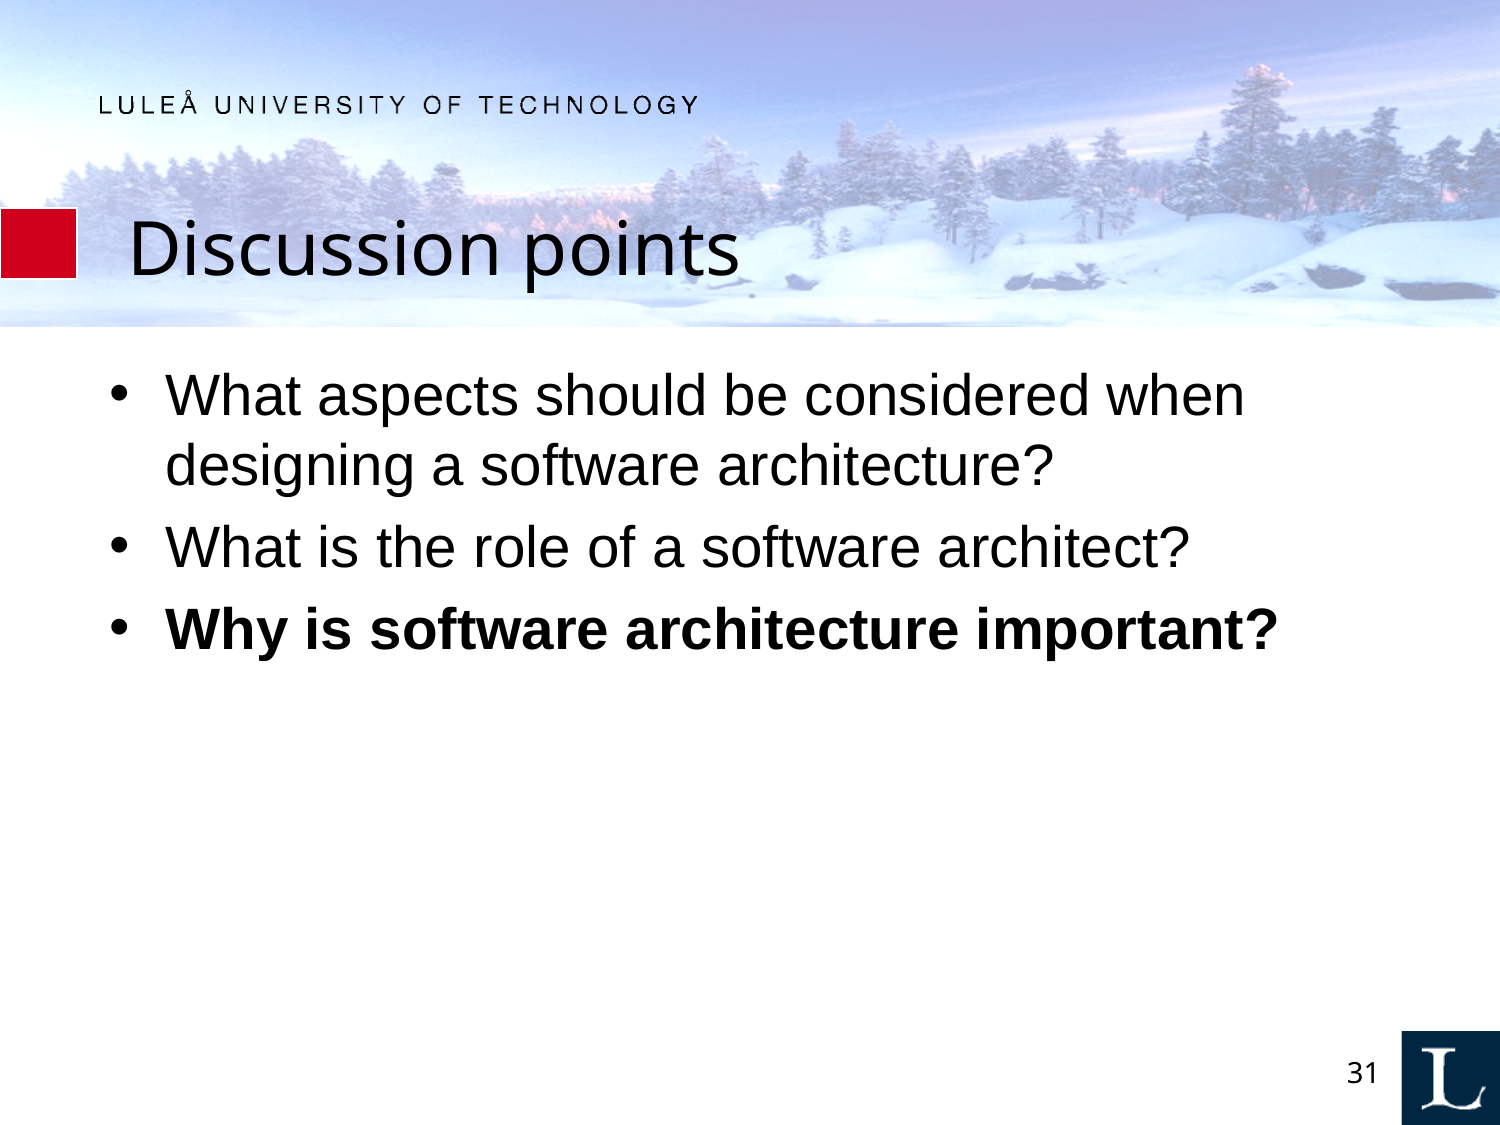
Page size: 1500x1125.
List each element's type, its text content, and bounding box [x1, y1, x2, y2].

picture [100, 90, 697, 114]
slide_number 31 [1045, 1046, 1396, 1125]
picture [1399, 1031, 1500, 1125]
title Discussion points [111, 160, 1412, 330]
list What aspects should be considered when designing a software architecture? What is the role of a software architect? Why is software architecture important? [94, 350, 1412, 975]
